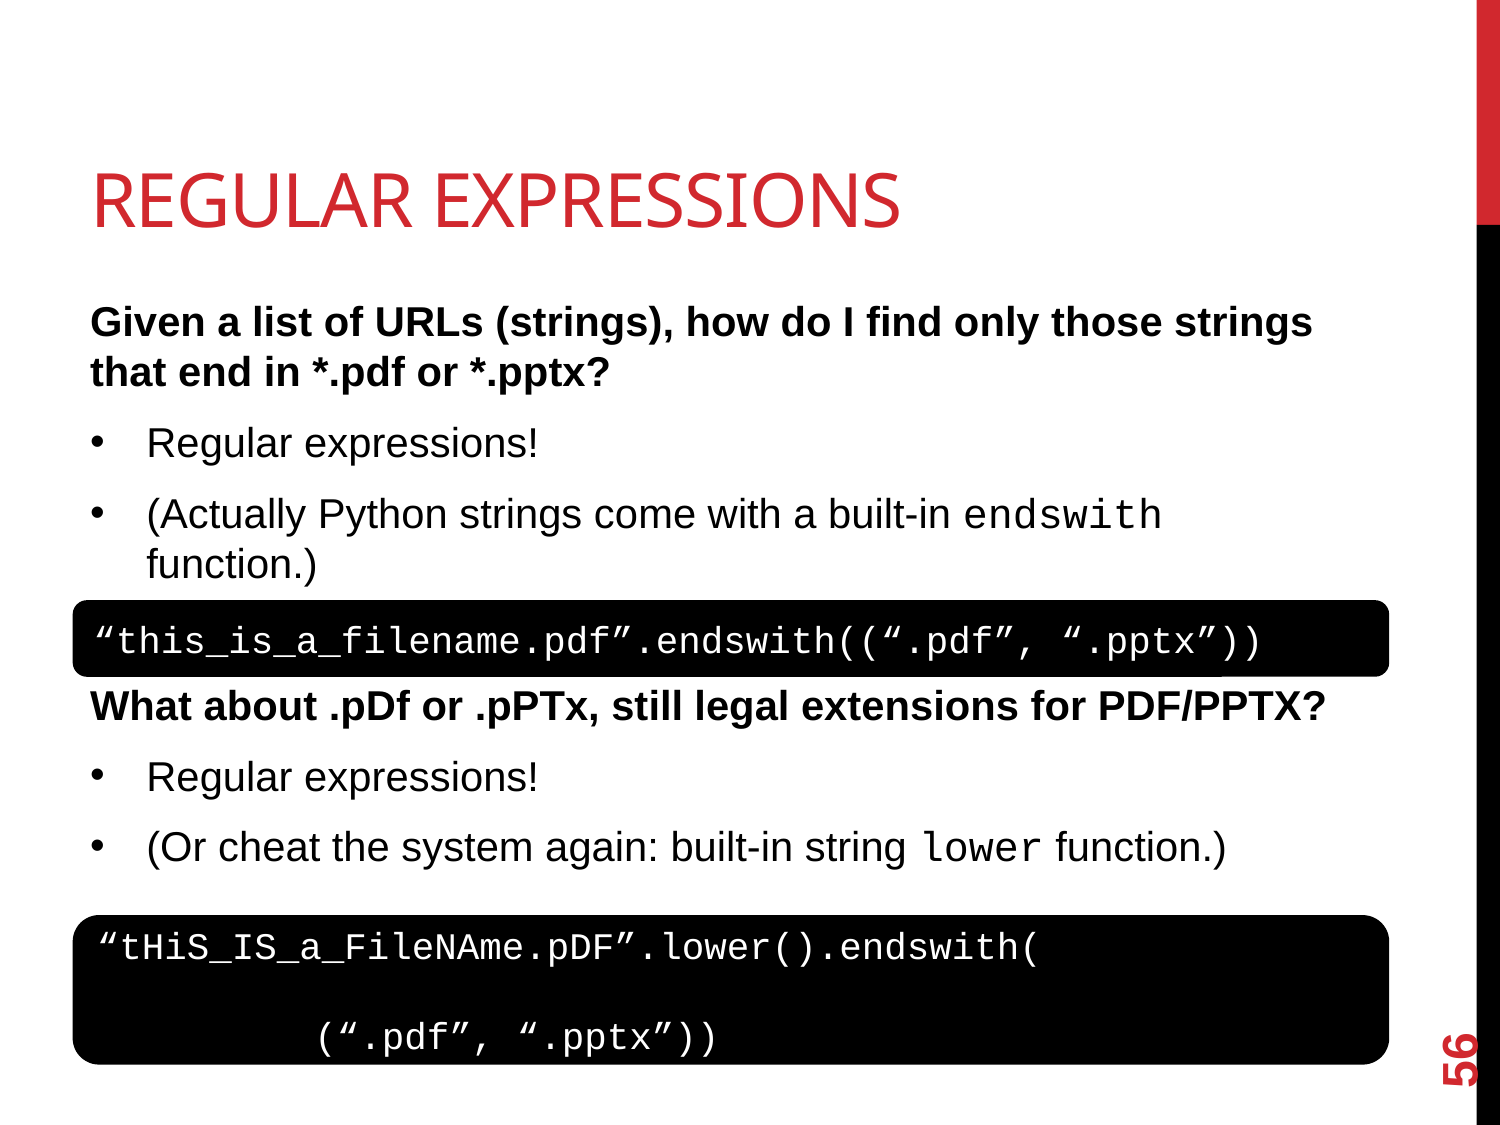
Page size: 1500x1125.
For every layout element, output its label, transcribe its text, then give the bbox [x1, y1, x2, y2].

text_box “this_is_a_filename.pdf”.endswith((“.pdf”, “.pptx”)) [72, 600, 1390, 677]
slide_number 56 [1427, 887, 1488, 1104]
list Given a list of URLs (strings), how do I find only those strings that end in *.pdf or *.pptx? Regular expressions! (Actually Python strings come with a built-in endswith function.) What about .pDf or .pPTx, still legal extensions for PDF/PPTX? Regular expressions! (Or cheat the system again: built-in string lower function.) [75, 672, 1348, 928]
list Given a list of URLs (strings), how do I find only those strings that end in *.pdf or *.pptx? Regular expressions! (Actually Python strings come with a built-in endswith function.) What about .pDf or .pPTx, still legal extensions for PDF/PPTX? Regular expressions! (Or cheat the system again: built-in string lower function.) [75, 287, 1348, 605]
text_box “tHiS_IS_a_FileNAme.pDF”.lower().endswith( (“.pdf”, “.pptx”)) [72, 915, 1390, 1065]
title Regular Expressions [75, 25, 1025, 250]
